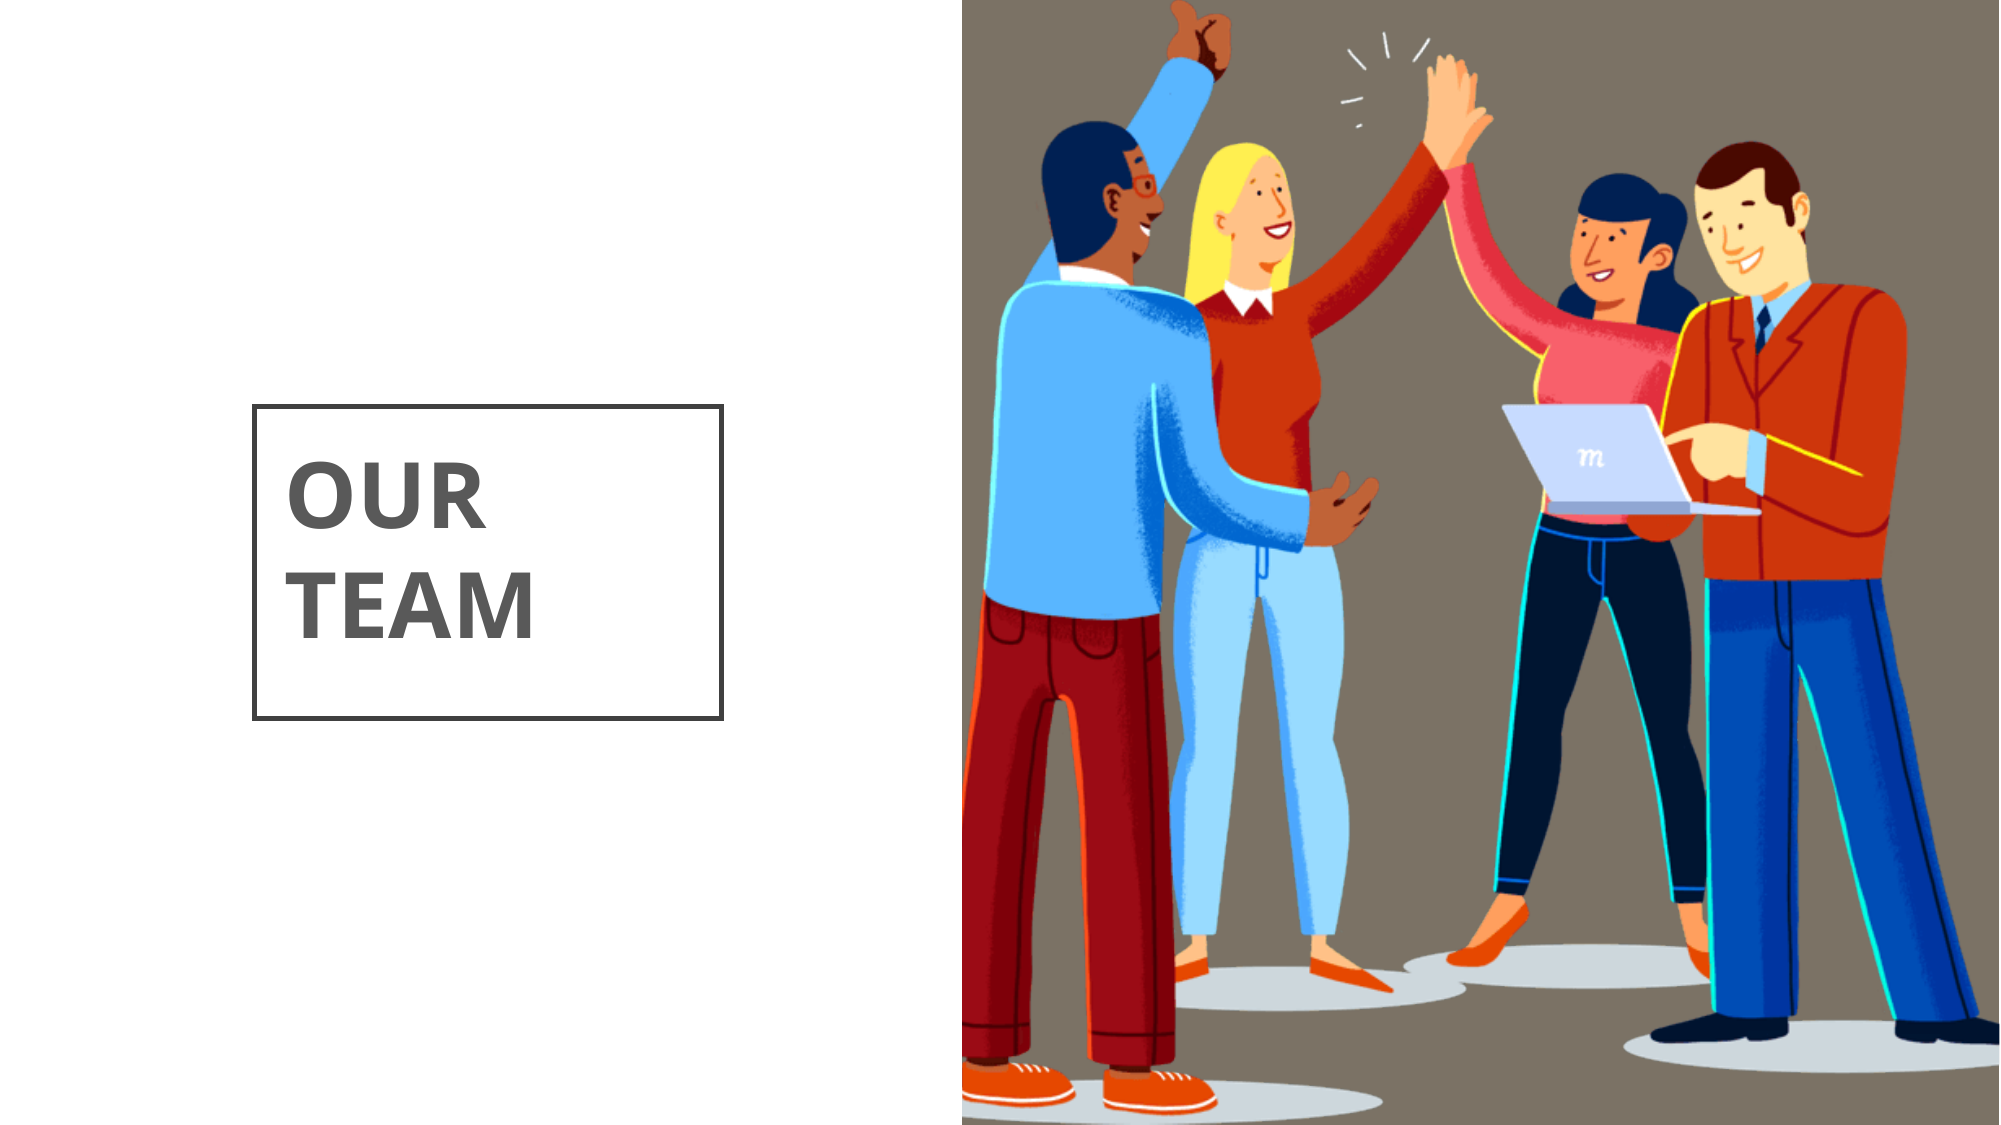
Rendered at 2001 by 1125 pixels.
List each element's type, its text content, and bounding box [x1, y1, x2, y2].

picture [961, 0, 2000, 1125]
title OUR TEAM [254, 406, 722, 719]
